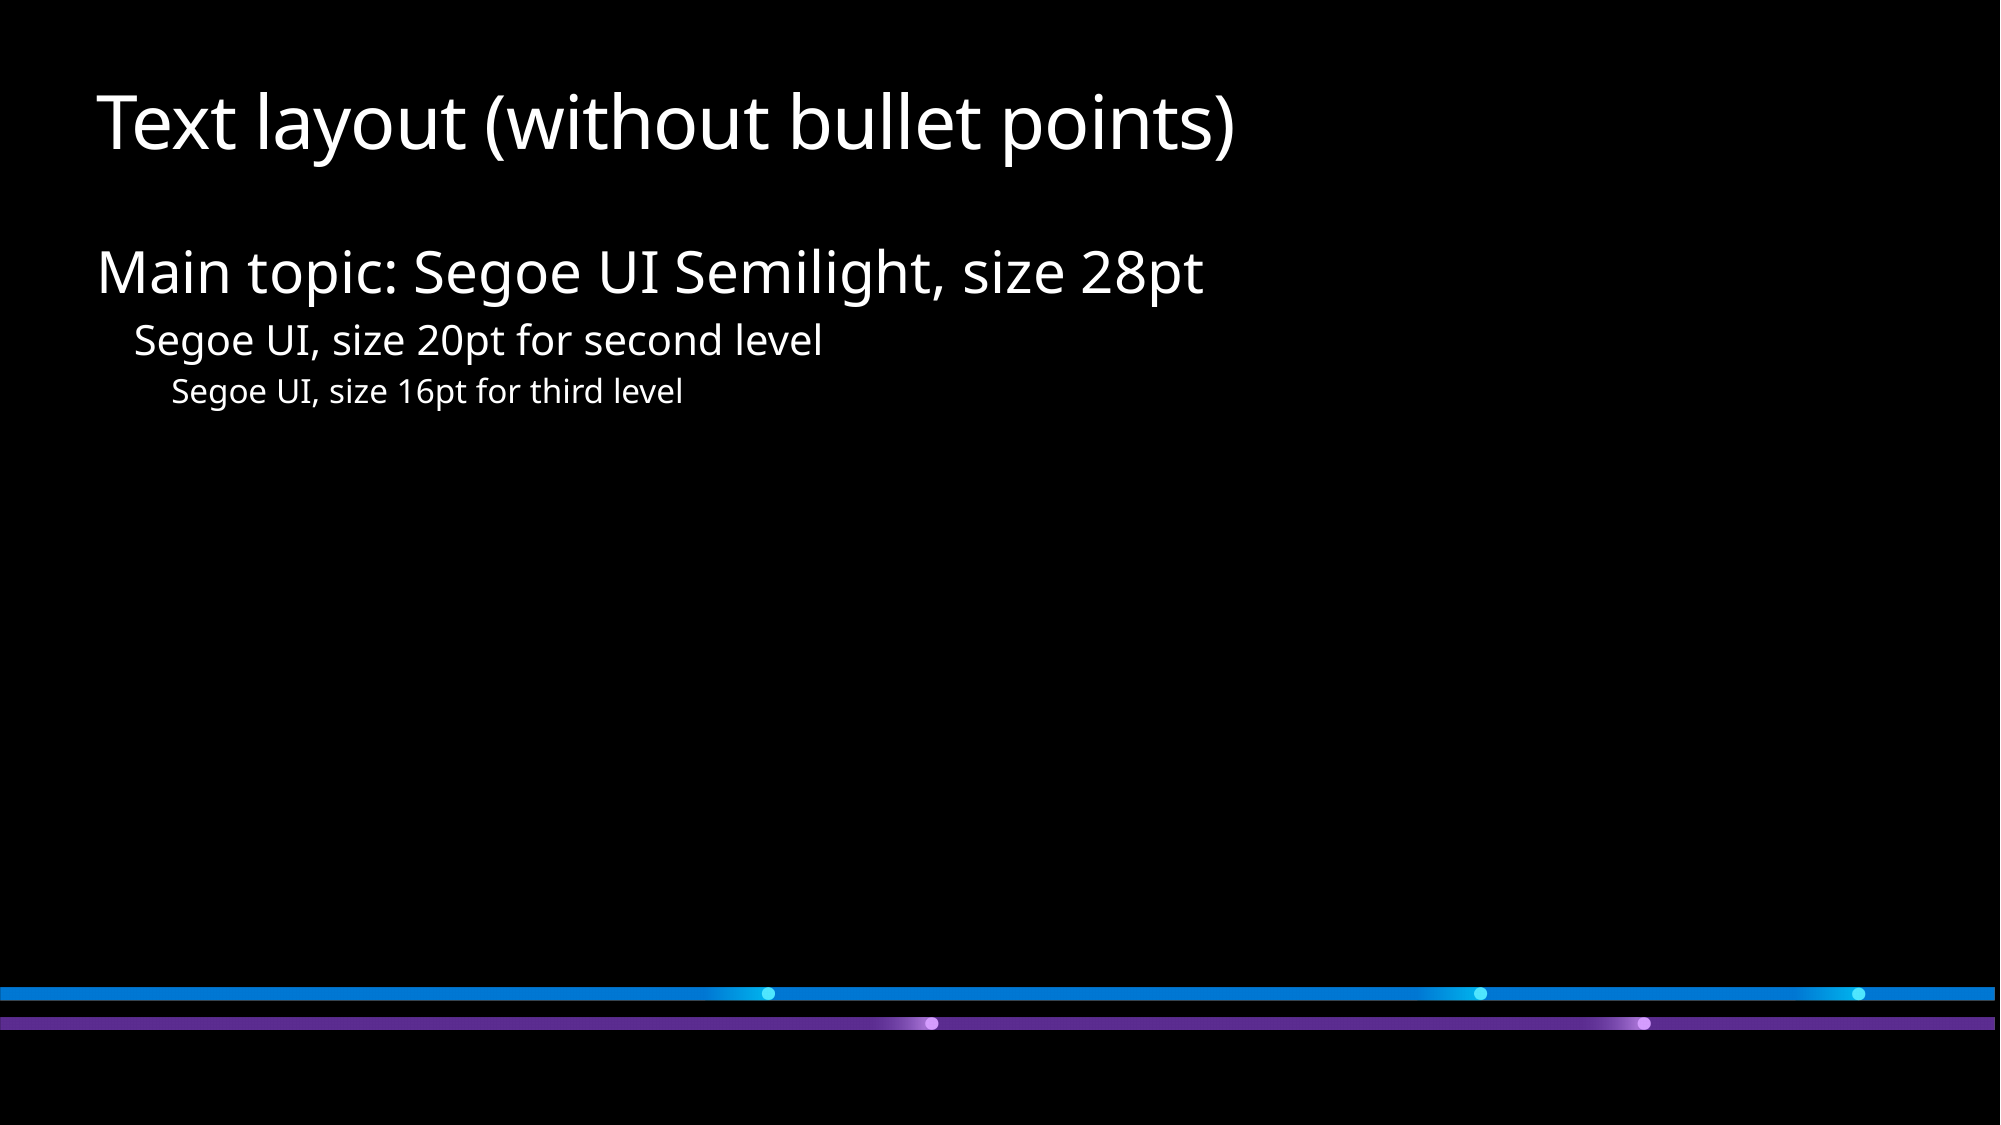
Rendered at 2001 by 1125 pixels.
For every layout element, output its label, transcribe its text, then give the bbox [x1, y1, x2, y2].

list Main topic: Segoe UI Semilight, size 28pt Segoe UI, size 20pt for second level Segoe UI, size 16pt for third level [96, 235, 1904, 614]
picture [0, 987, 2000, 1030]
title Text layout (without bullet points) [96, 75, 1904, 166]
